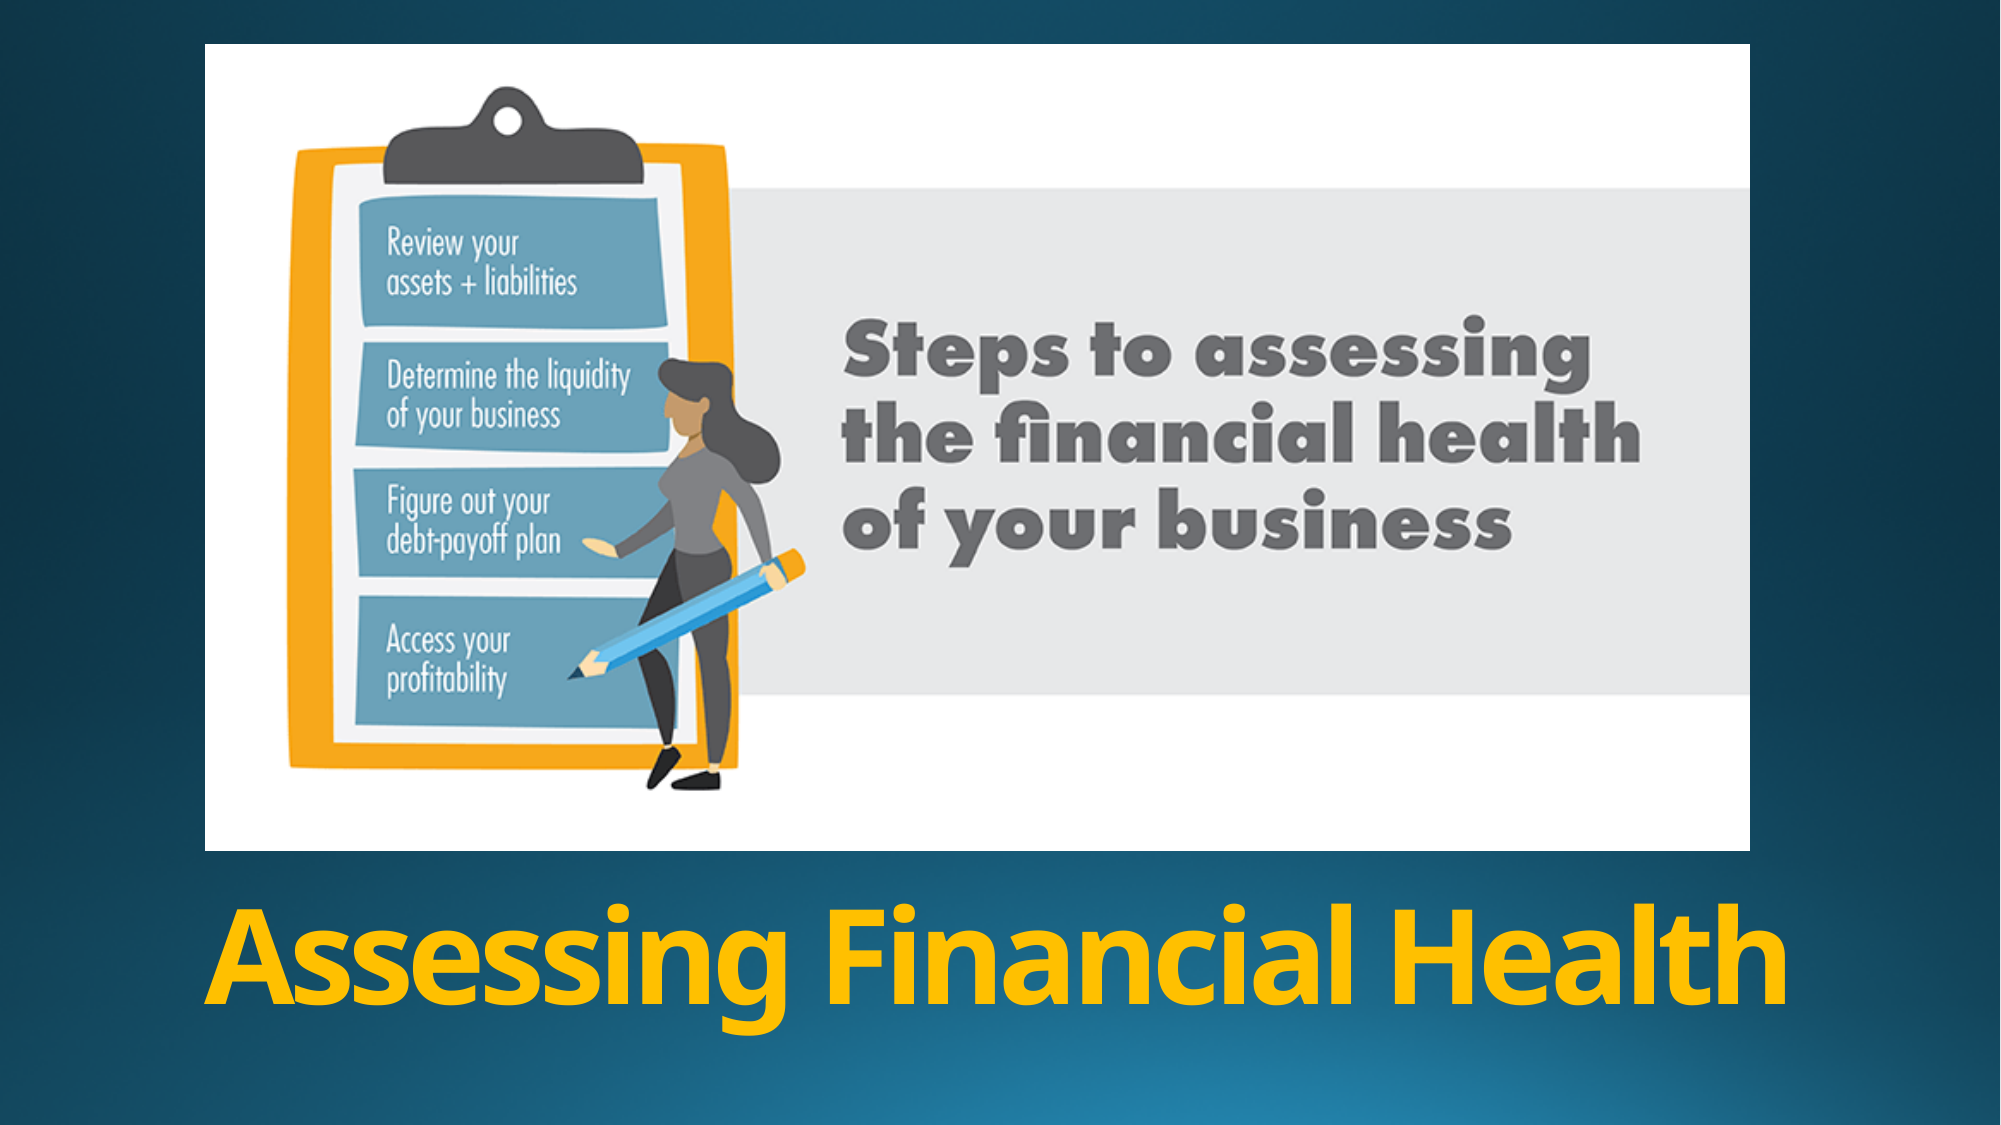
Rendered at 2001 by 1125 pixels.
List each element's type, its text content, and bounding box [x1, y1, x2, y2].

picture [0, 0, 2001, 1125]
title Assessing Financial Health [181, 883, 1819, 1054]
